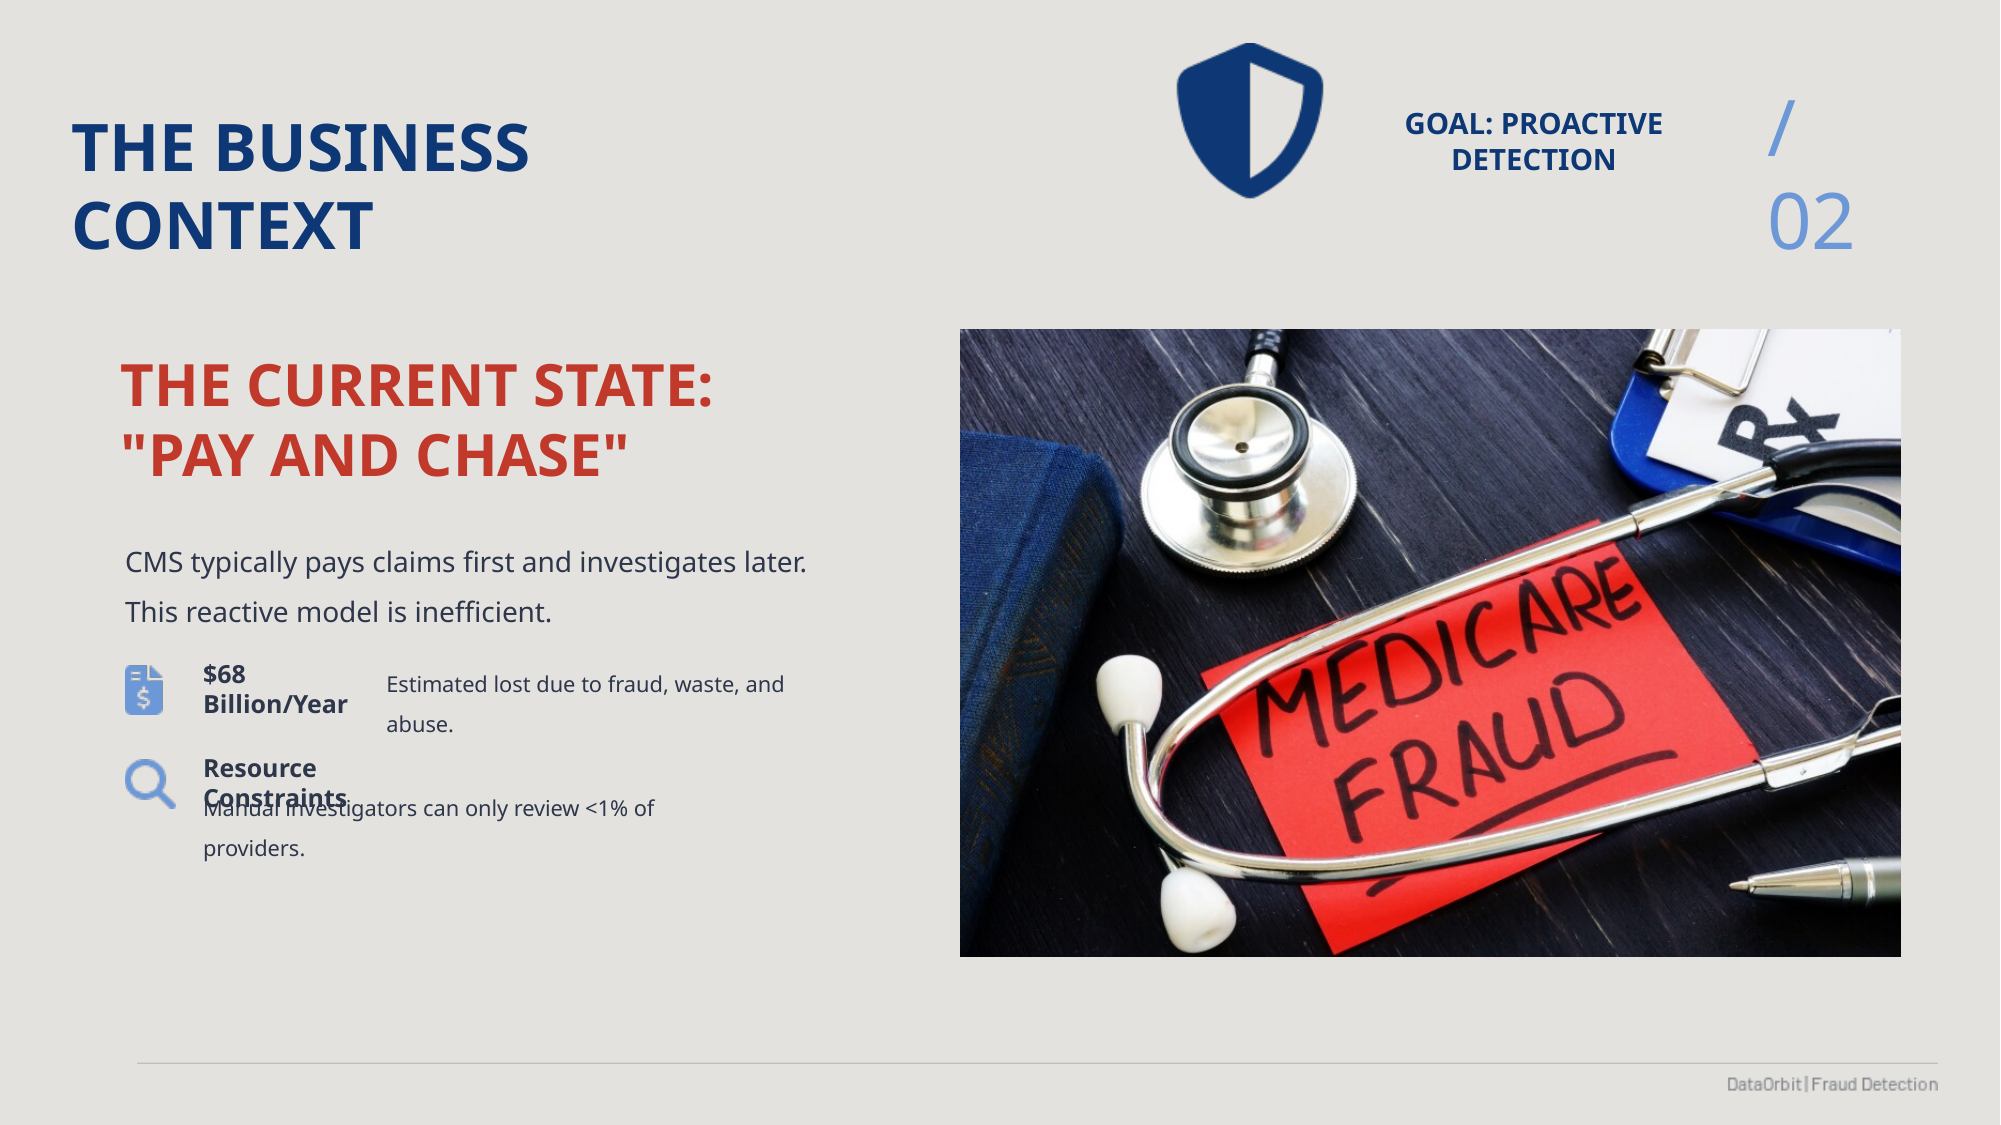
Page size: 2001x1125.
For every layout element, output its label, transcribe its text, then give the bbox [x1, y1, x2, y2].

text_box GOAL: PROACTIVE DETECTION [1344, 105, 1724, 176]
picture [124, 758, 204, 809]
text_box THE BUSINESS CONTEXT [71, 105, 778, 264]
text_box CMS typically pays claims first and investigates later. This reactive model is inefficient. [125, 527, 955, 629]
picture [137, 1062, 1938, 1094]
picture [1171, 43, 1329, 200]
picture [124, 664, 204, 716]
text_box Resource Constraints [203, 752, 446, 781]
text_box Manual investigators can only review <1% of providers. [203, 781, 722, 861]
text_box Estimated lost due to fraud, waste, and abuse. [386, 657, 831, 737]
picture [960, 329, 1901, 957]
text_box /02 [1767, 78, 1875, 266]
text_box $68 Billion/Year [203, 658, 379, 719]
text_box THE CURRENT STATE: "PAY AND CHASE" [120, 348, 770, 489]
